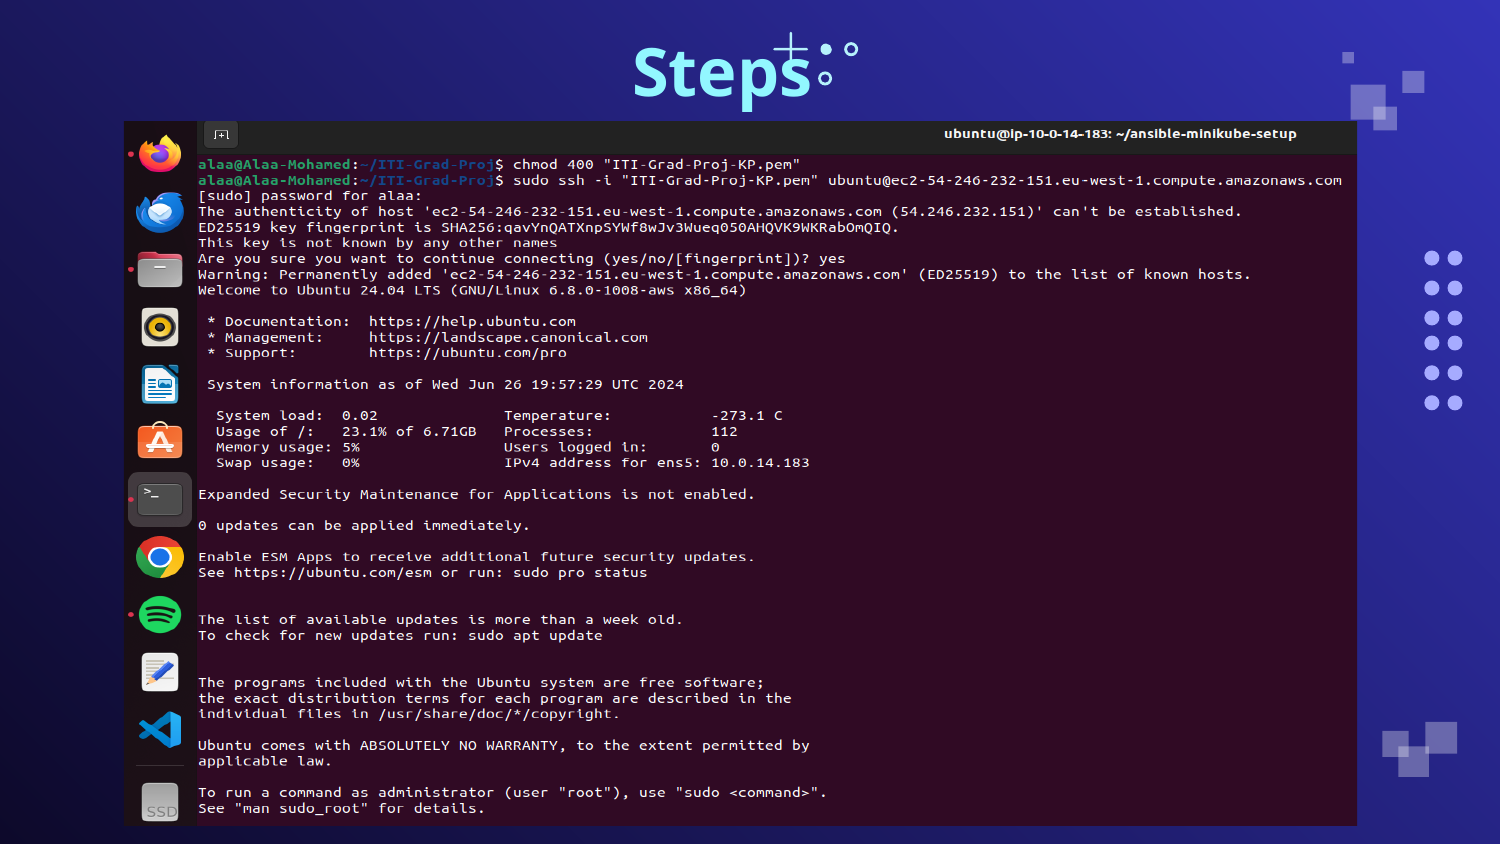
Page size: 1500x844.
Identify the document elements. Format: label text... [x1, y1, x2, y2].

title Steps [0, 17, 1490, 122]
picture [123, 121, 1358, 827]
